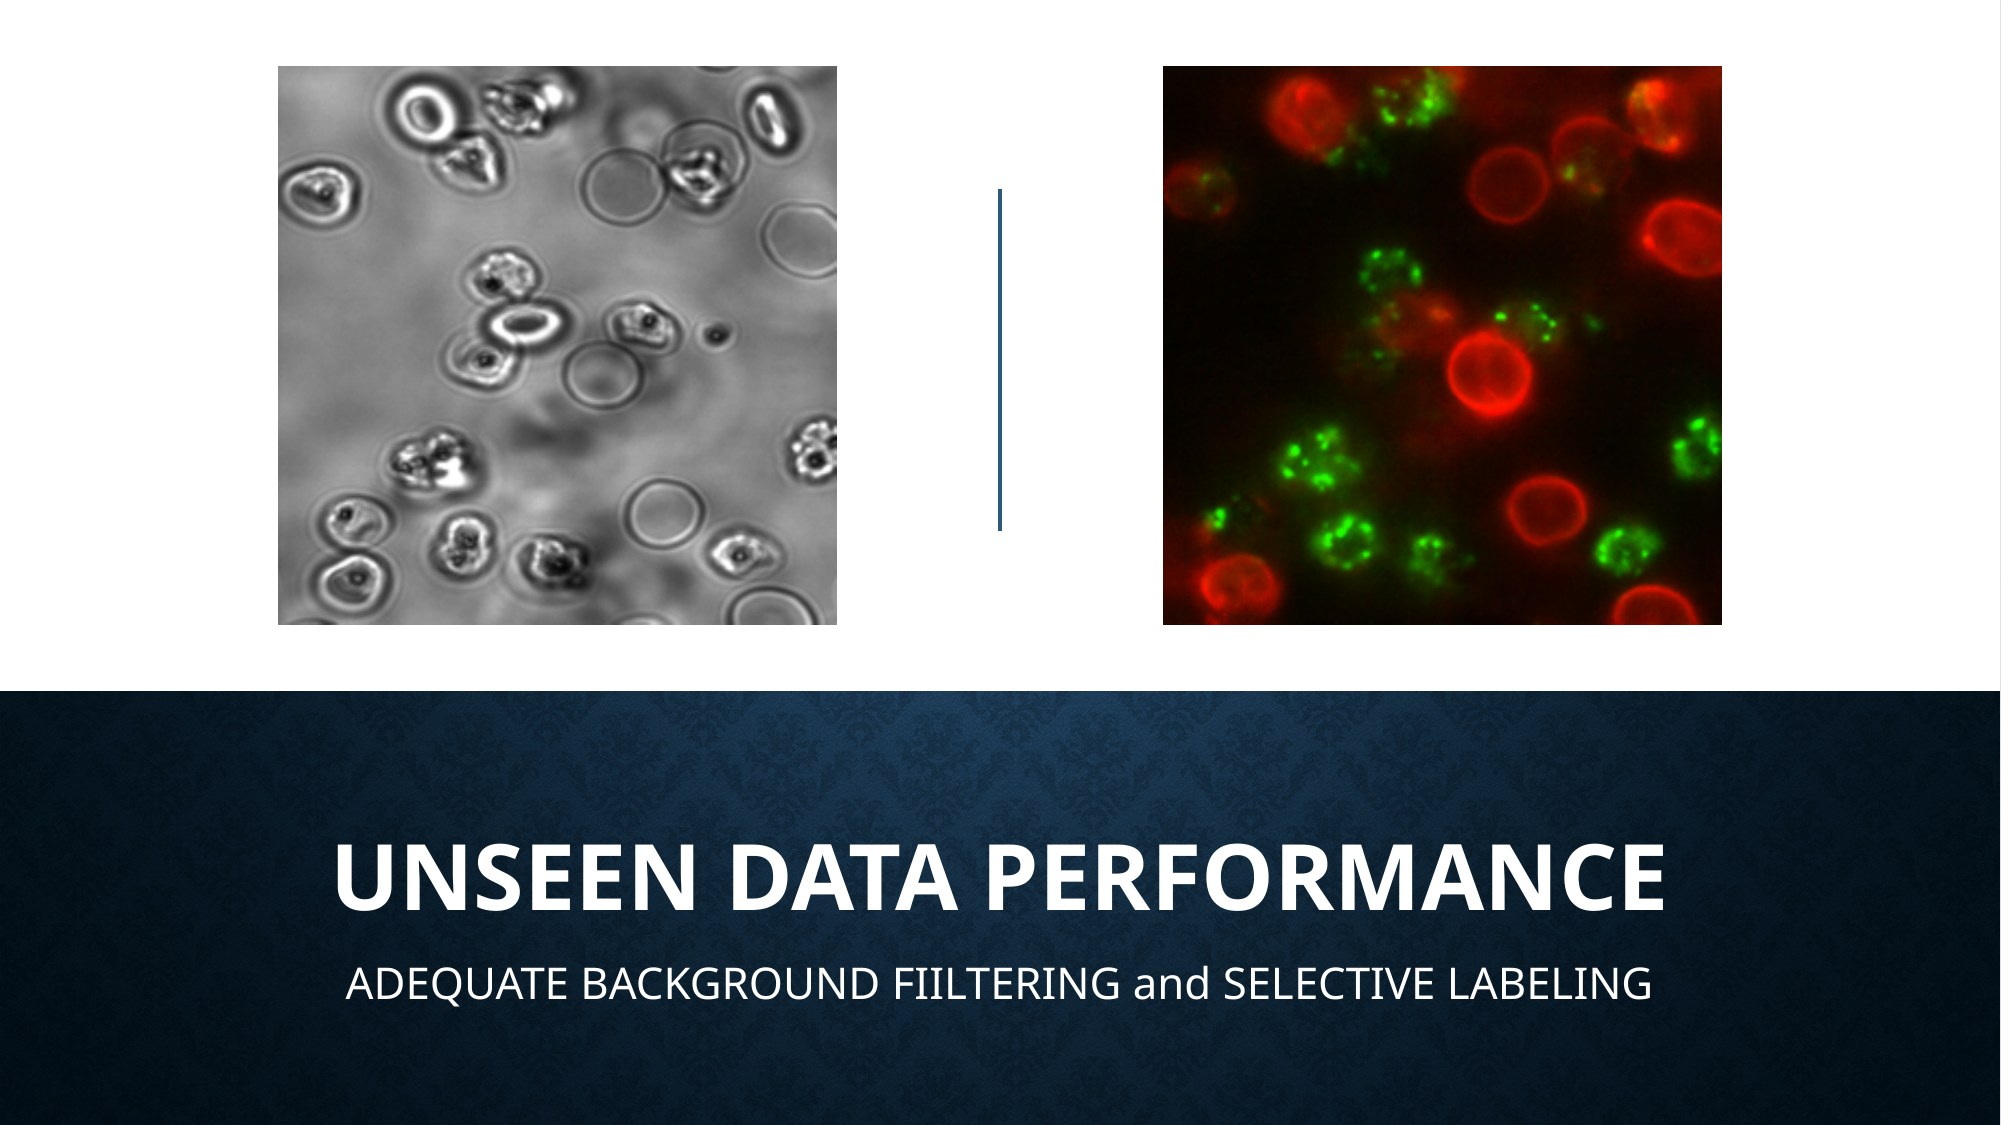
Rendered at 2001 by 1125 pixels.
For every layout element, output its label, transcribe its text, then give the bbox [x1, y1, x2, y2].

text_box [0, 693, 2000, 1125]
text_box ADEQUATE BACKGROUND FIILTERING and SELECTIVE LABELING [261, 938, 1739, 1028]
title UNSEEN DATA PERFORMANCE [130, 746, 1870, 939]
picture [1163, 66, 1722, 625]
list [278, 66, 837, 625]
text_box [0, 0, 2000, 693]
